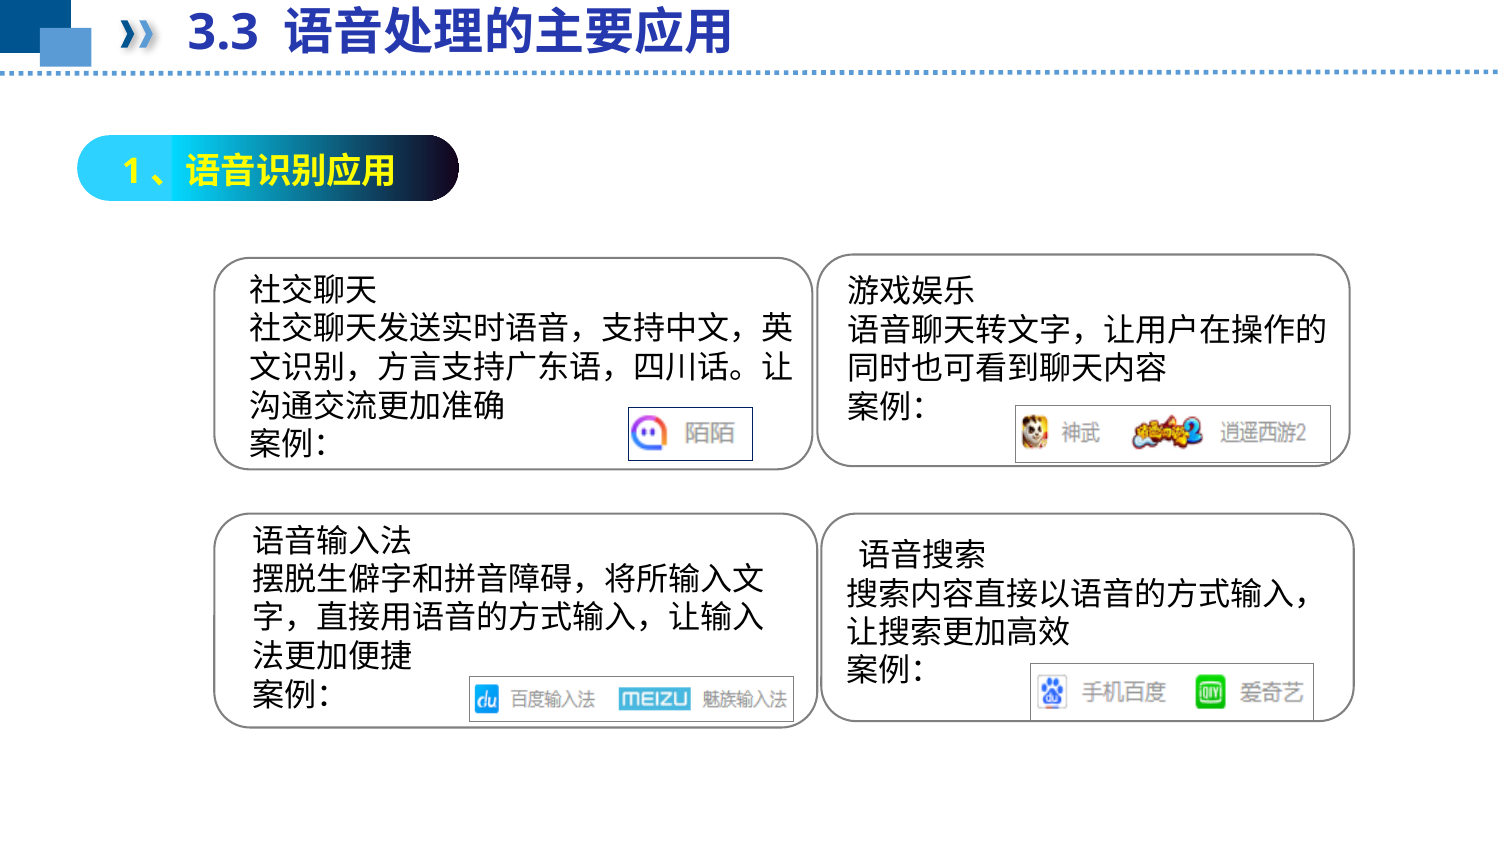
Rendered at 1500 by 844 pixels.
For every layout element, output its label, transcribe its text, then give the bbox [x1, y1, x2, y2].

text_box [821, 513, 1354, 722]
text_box 3.3 语音处理的主要应用 [172, 0, 764, 61]
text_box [237, 512, 794, 723]
text_box [827, 253, 1339, 462]
text_box [213, 256, 796, 468]
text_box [833, 263, 1350, 463]
text_box [213, 514, 819, 729]
text_box [835, 463, 1332, 468]
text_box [235, 262, 827, 472]
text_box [120, 20, 153, 48]
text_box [77, 135, 489, 201]
